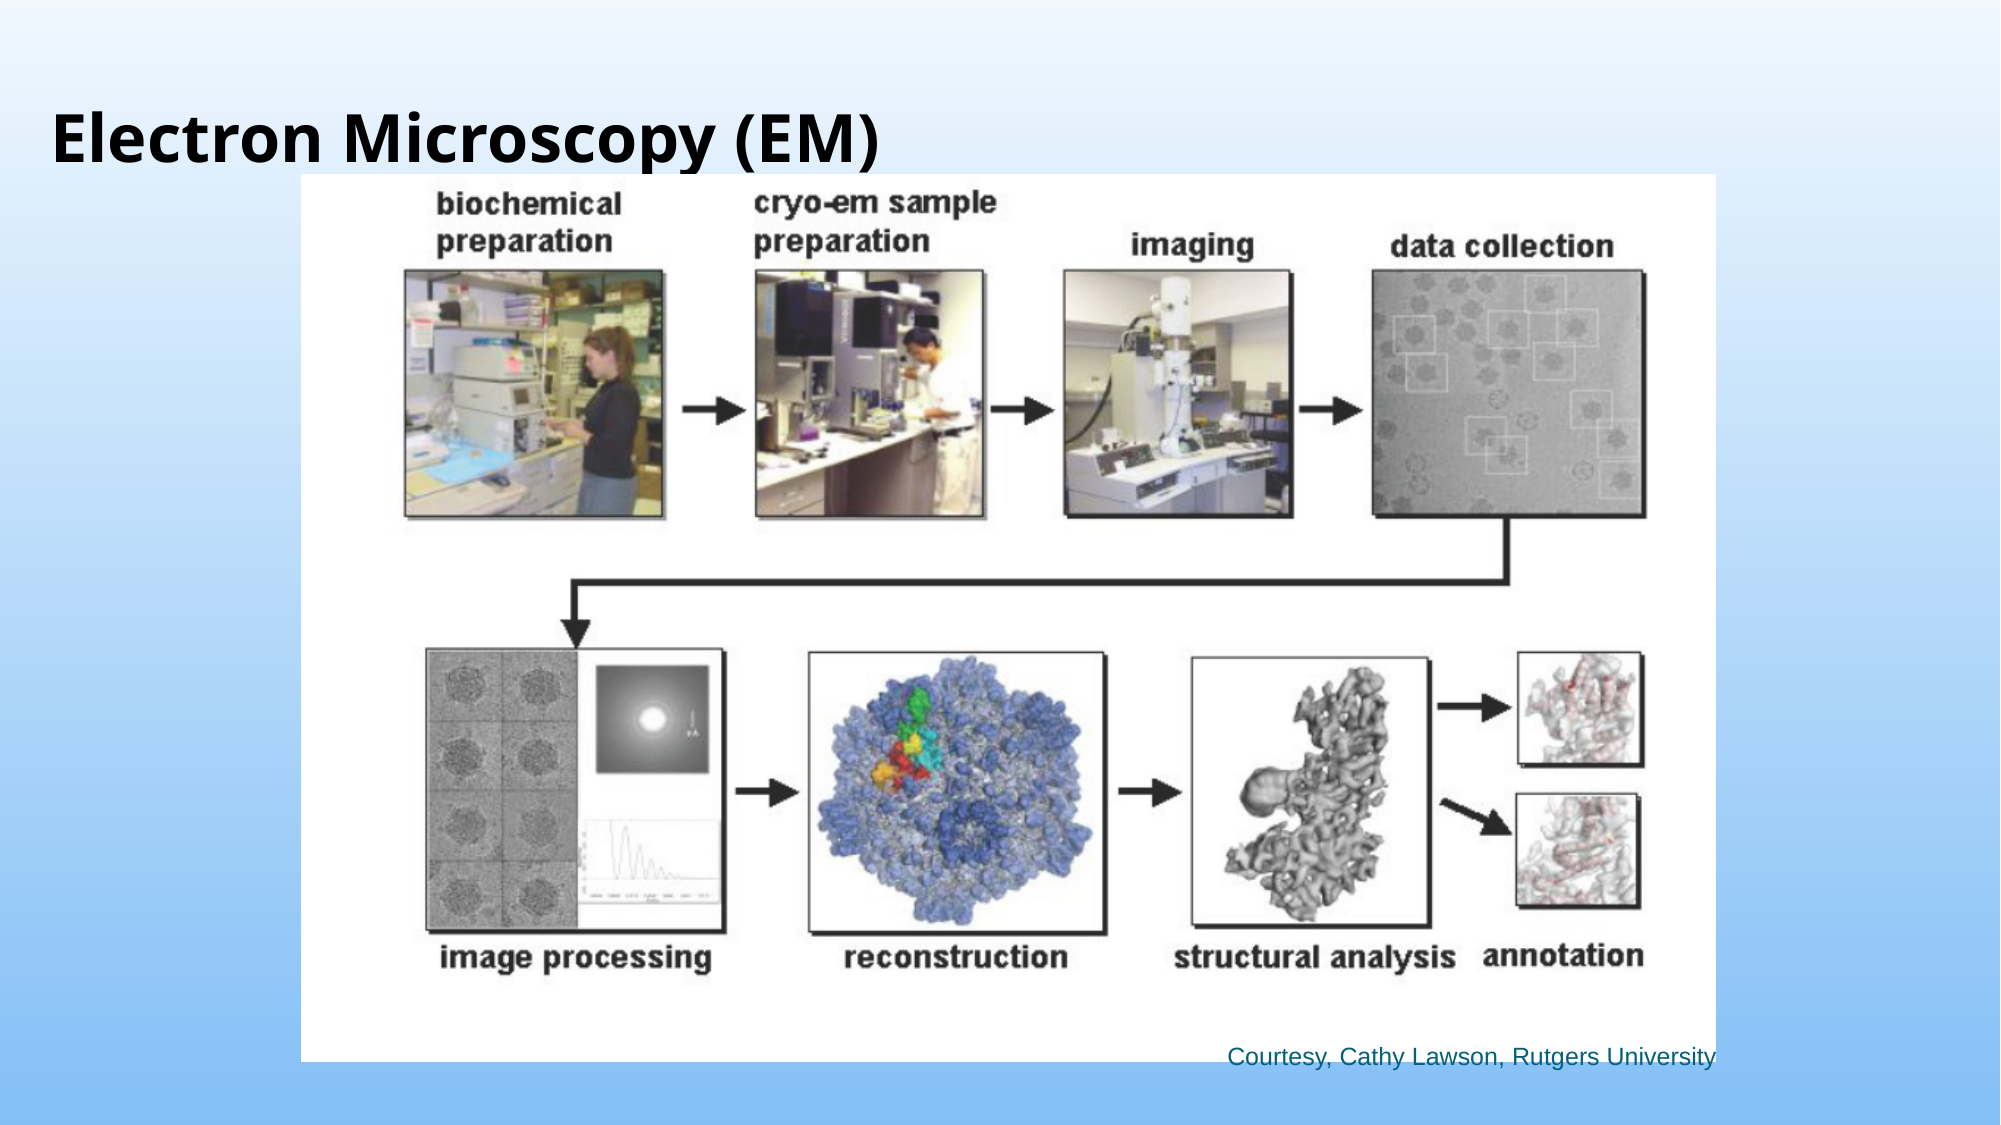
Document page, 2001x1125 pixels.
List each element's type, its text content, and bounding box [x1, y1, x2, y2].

picture [1517, 1050, 1525, 1055]
text_box Courtesy, Cathy Lawson, Rutgers University [1212, 1032, 1732, 1108]
picture [1701, 1054, 1707, 1062]
picture [1629, 1054, 1634, 1062]
picture [1555, 1054, 1560, 1062]
picture [1474, 1054, 1480, 1062]
picture [1383, 1054, 1388, 1062]
picture [1456, 1055, 1466, 1062]
picture [1249, 1054, 1255, 1062]
title Electron Microscopy (EM) [50, 25, 1700, 176]
picture [1488, 1054, 1494, 1062]
picture [300, 174, 1717, 1062]
